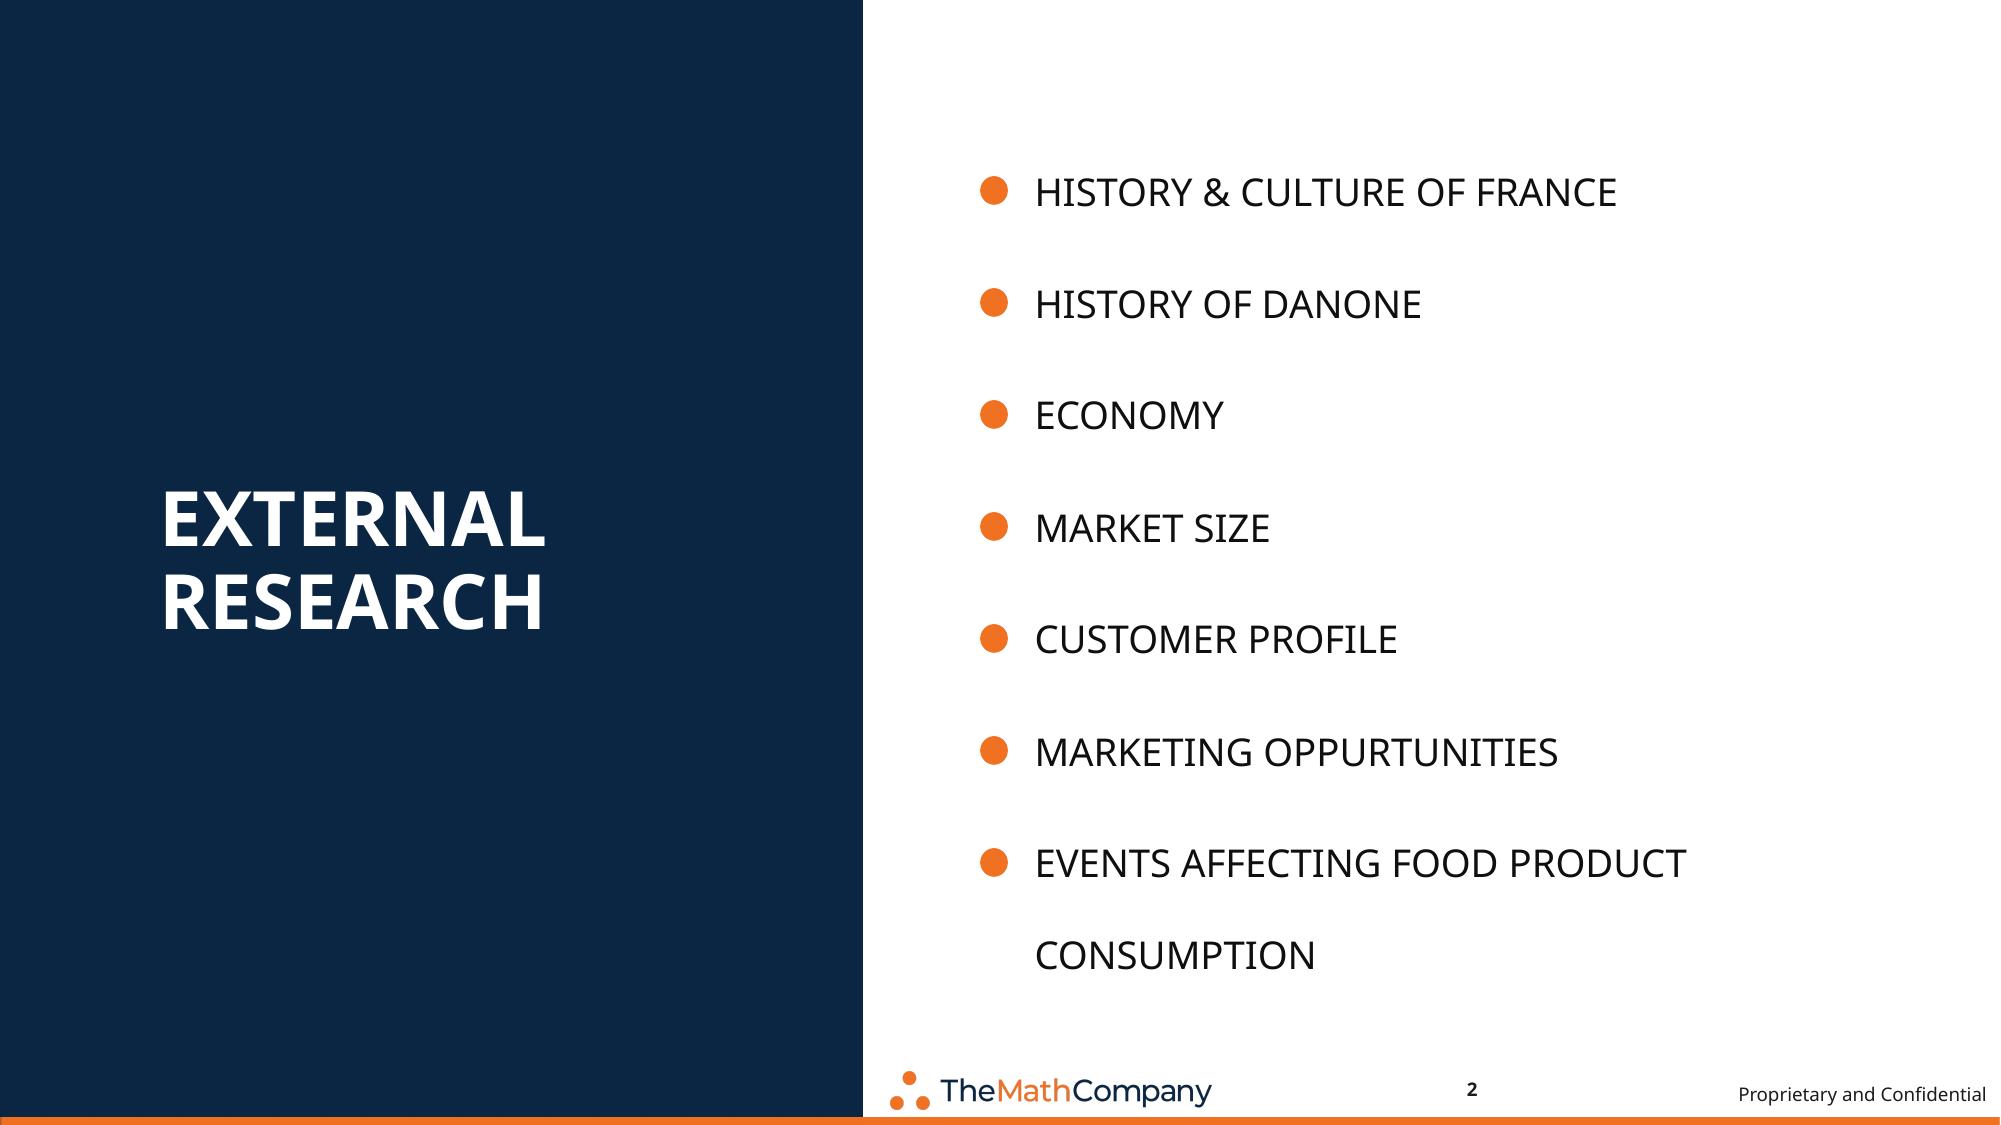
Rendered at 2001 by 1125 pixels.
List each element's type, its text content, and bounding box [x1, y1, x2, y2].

picture [980, 176, 1008, 205]
footer Proprietary and Confidential [1699, 1075, 2000, 1118]
picture [0, 0, 2000, 1125]
picture [980, 848, 1008, 877]
picture [890, 1071, 1212, 1110]
picture [980, 400, 1008, 429]
picture [980, 288, 1008, 317]
picture [980, 512, 1008, 541]
picture [980, 624, 1008, 653]
slide_number 2 [1430, 1069, 1520, 1112]
list HISTORY & CULTURE OF FRANCE HISTORY OF DANONE ECONOMY MARKET SIZE CUSTOMER PROFILE MARKETING OPPURTUNITIES EVENTS AFFECTING FOOD PRODUCT CONSUMPTION [965, 114, 1937, 992]
title EXTERNAL RESEARCH [144, 471, 847, 654]
picture [980, 736, 1008, 765]
